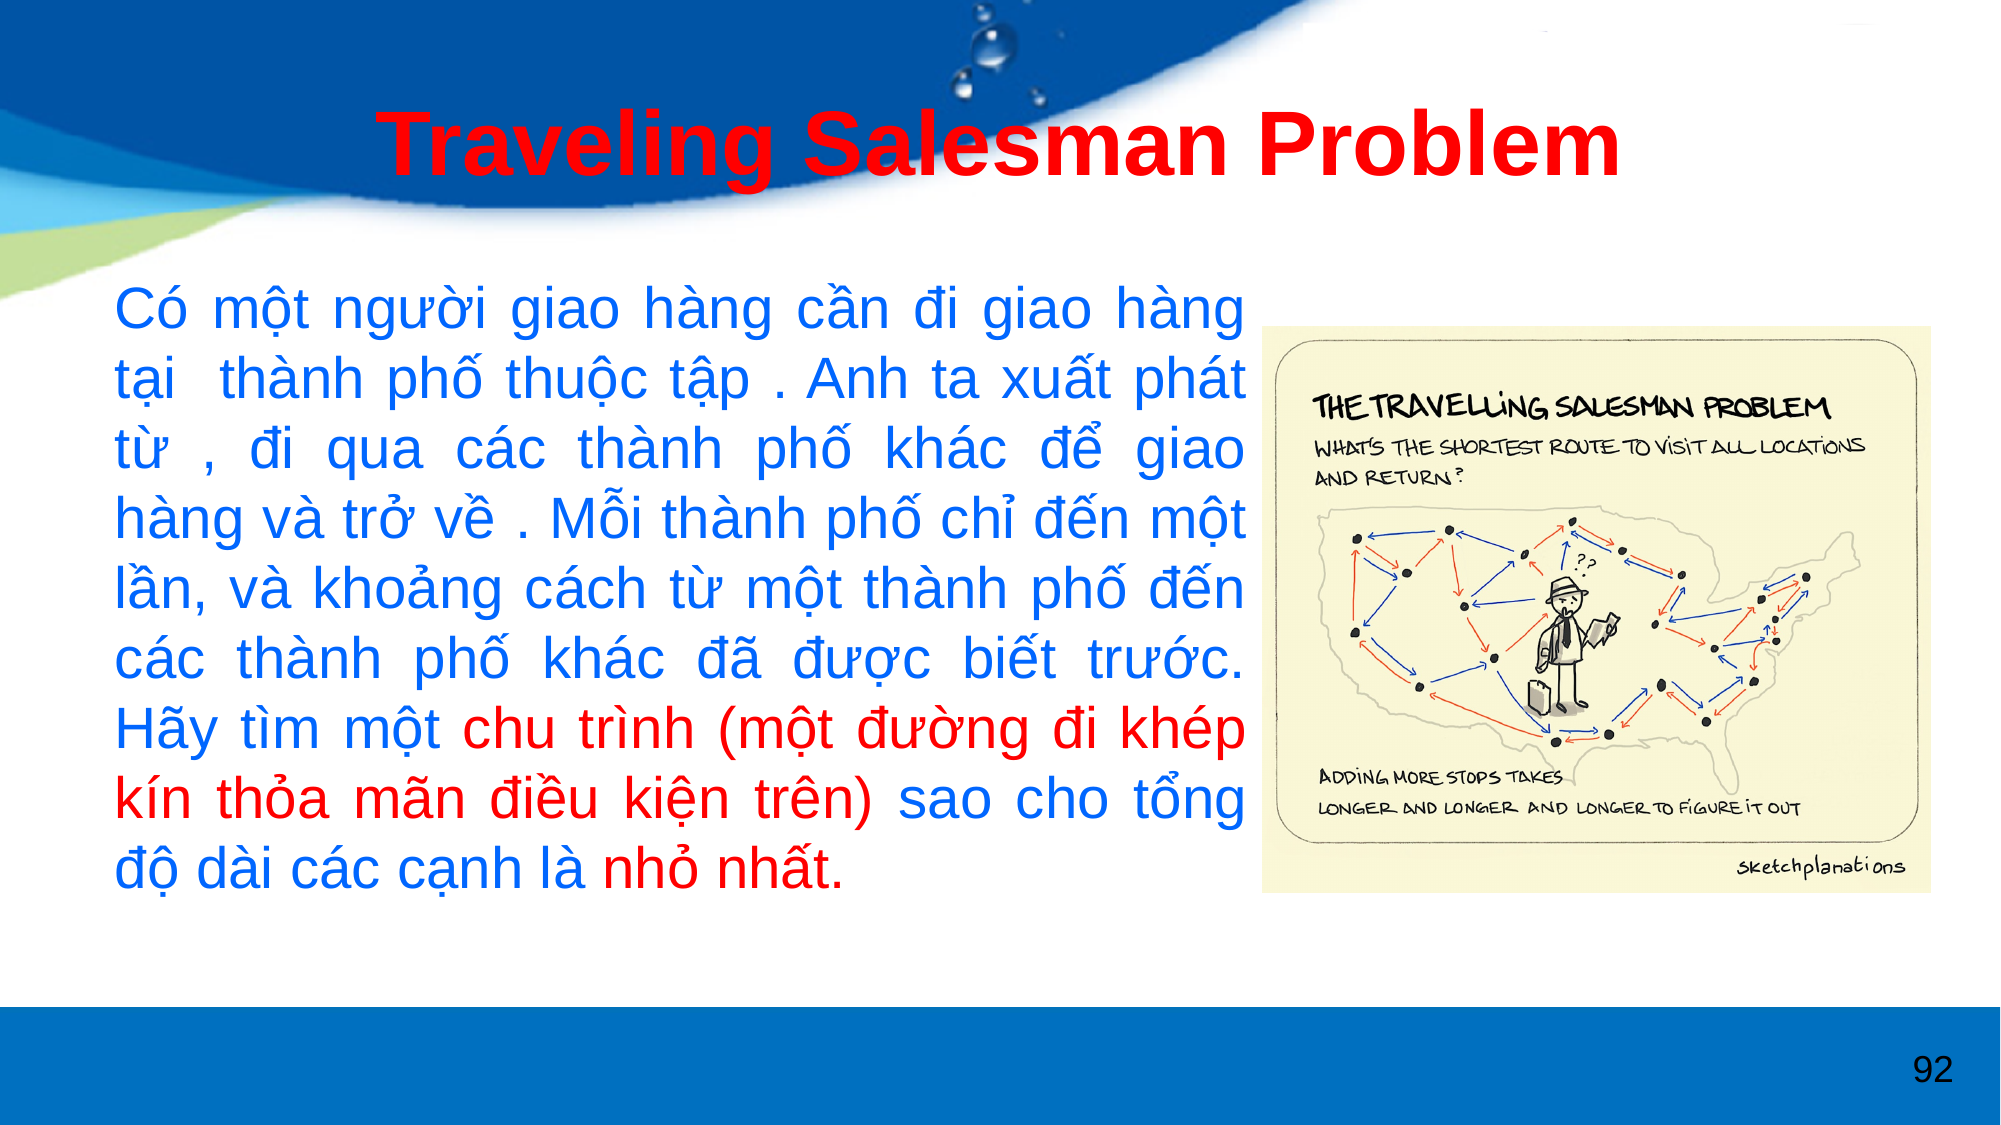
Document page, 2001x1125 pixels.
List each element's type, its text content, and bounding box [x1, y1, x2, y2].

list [1262, 326, 1931, 894]
picture [0, 0, 2001, 1125]
title Traveling Salesman Problem [99, 45, 1900, 233]
